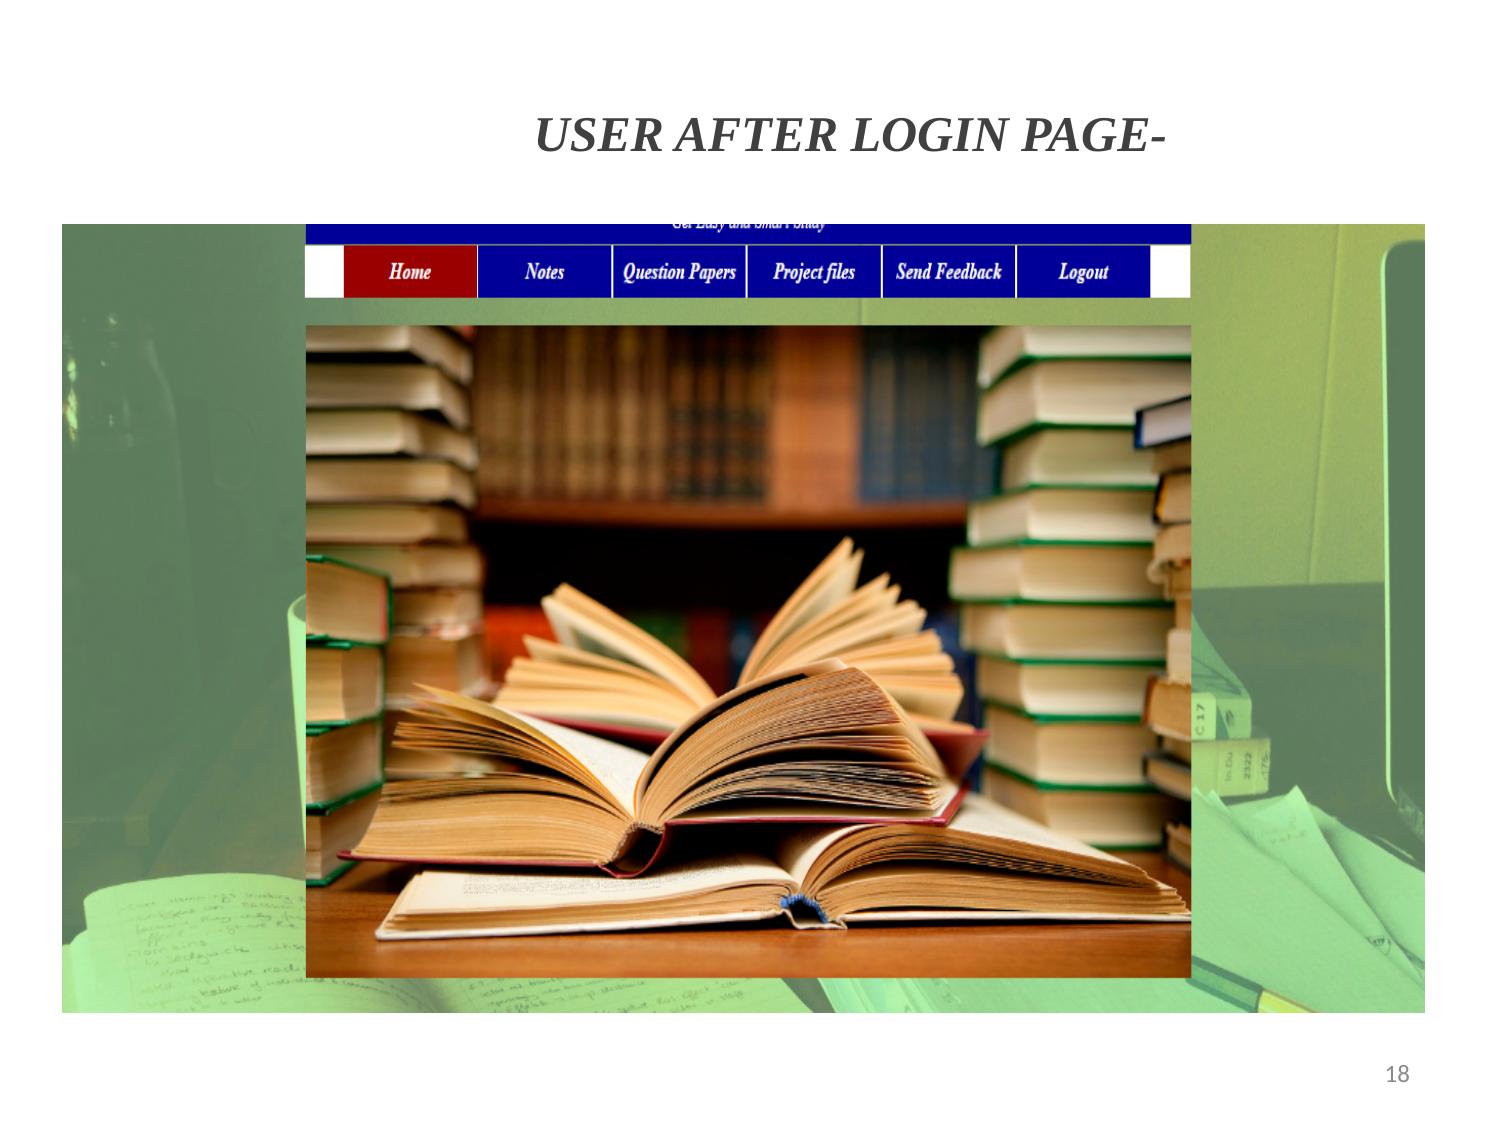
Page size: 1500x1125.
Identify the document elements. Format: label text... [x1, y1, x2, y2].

slide_number 18 [1074, 1042, 1425, 1103]
picture [62, 224, 1426, 1013]
title USER AFTER LOGIN PAGE- [235, 62, 1466, 200]
